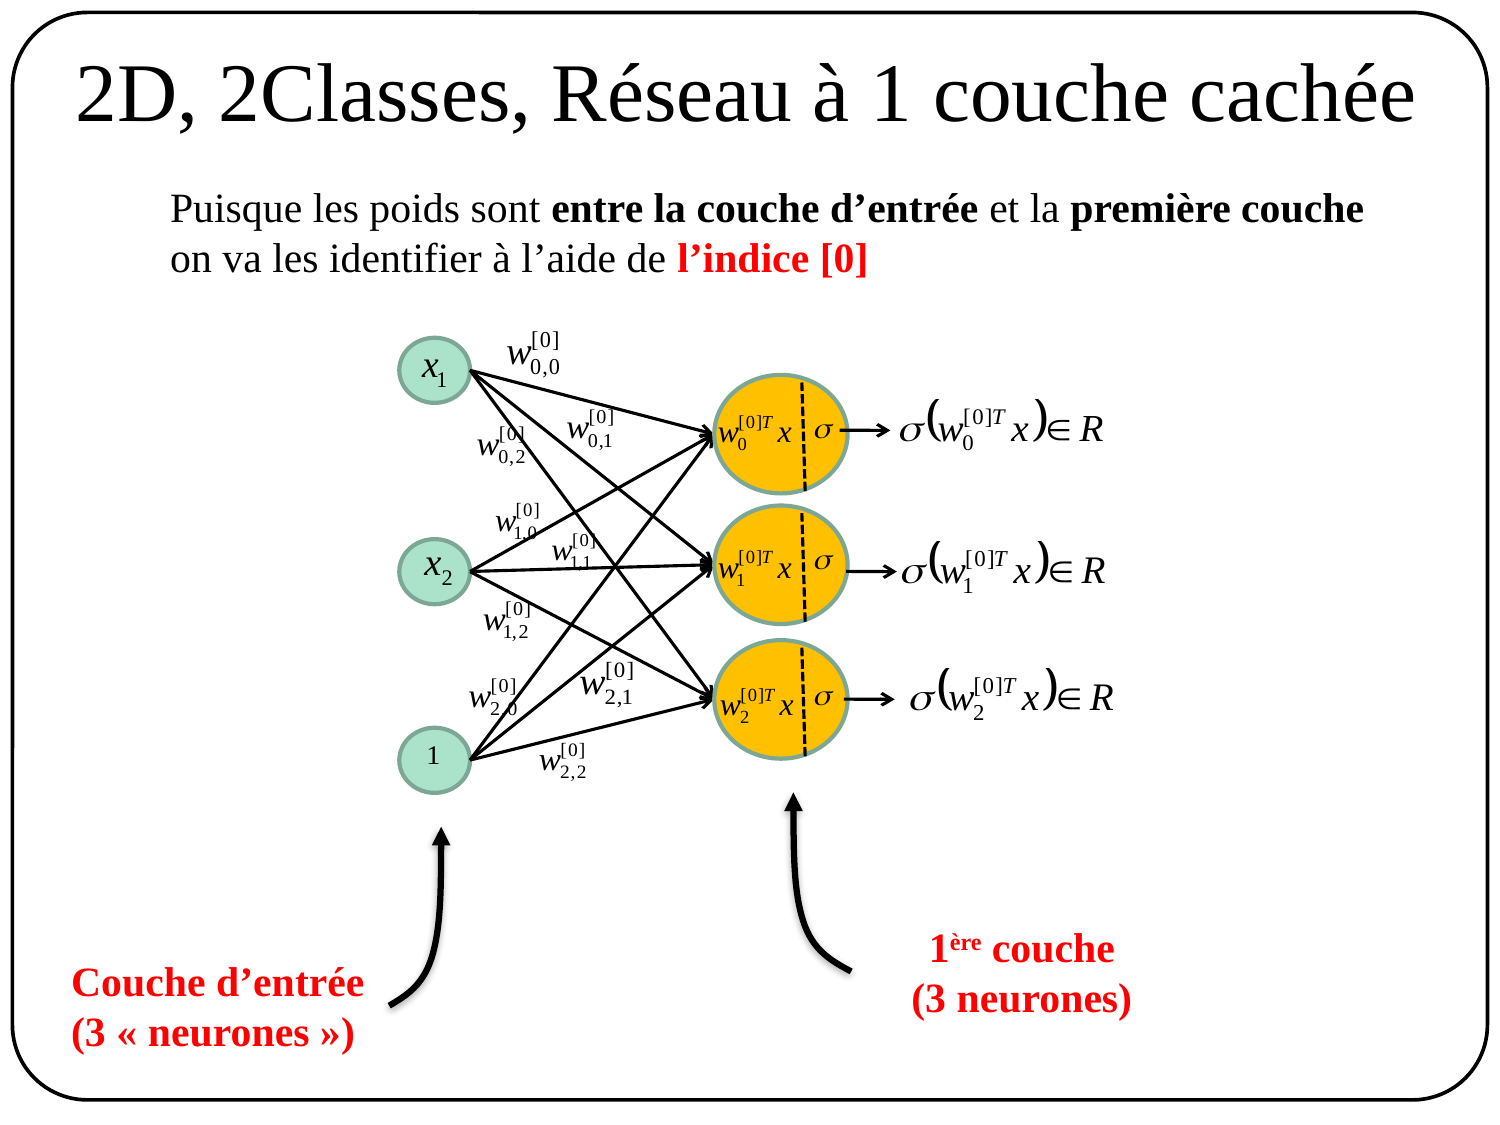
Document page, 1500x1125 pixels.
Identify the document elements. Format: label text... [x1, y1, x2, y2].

picture [712, 408, 801, 459]
picture [714, 680, 803, 730]
text_box [852, 564, 890, 579]
picture [572, 653, 642, 717]
picture [462, 670, 524, 728]
text_box 2D, 2Classes, Réseau à 1 couche cachée [61, 0, 1439, 182]
picture [489, 495, 603, 580]
picture [893, 399, 1113, 461]
text_box 1ère couche (3 neurones) [896, 913, 1148, 1029]
text_box [852, 692, 895, 707]
picture [424, 739, 444, 769]
text_box [387, 826, 451, 1009]
text_box [852, 423, 888, 438]
text_box Puisque les poids sont entre la couche d’entrée et la première couche on va les identifier à l’aide de l’indice [0] [155, 173, 1380, 289]
picture [476, 593, 538, 651]
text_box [399, 324, 848, 794]
picture [470, 418, 532, 476]
picture [903, 668, 1124, 728]
picture [416, 537, 459, 592]
picture [533, 735, 592, 790]
text_box [784, 800, 853, 975]
picture [712, 543, 801, 592]
picture [810, 685, 840, 713]
picture [810, 549, 840, 578]
picture [560, 401, 622, 459]
picture [499, 322, 567, 388]
text_box [711, 683, 842, 736]
picture [810, 418, 840, 447]
picture [414, 339, 453, 394]
picture [895, 541, 1115, 601]
text_box Couche d’entrée (3 « neurones ») [56, 947, 380, 1063]
